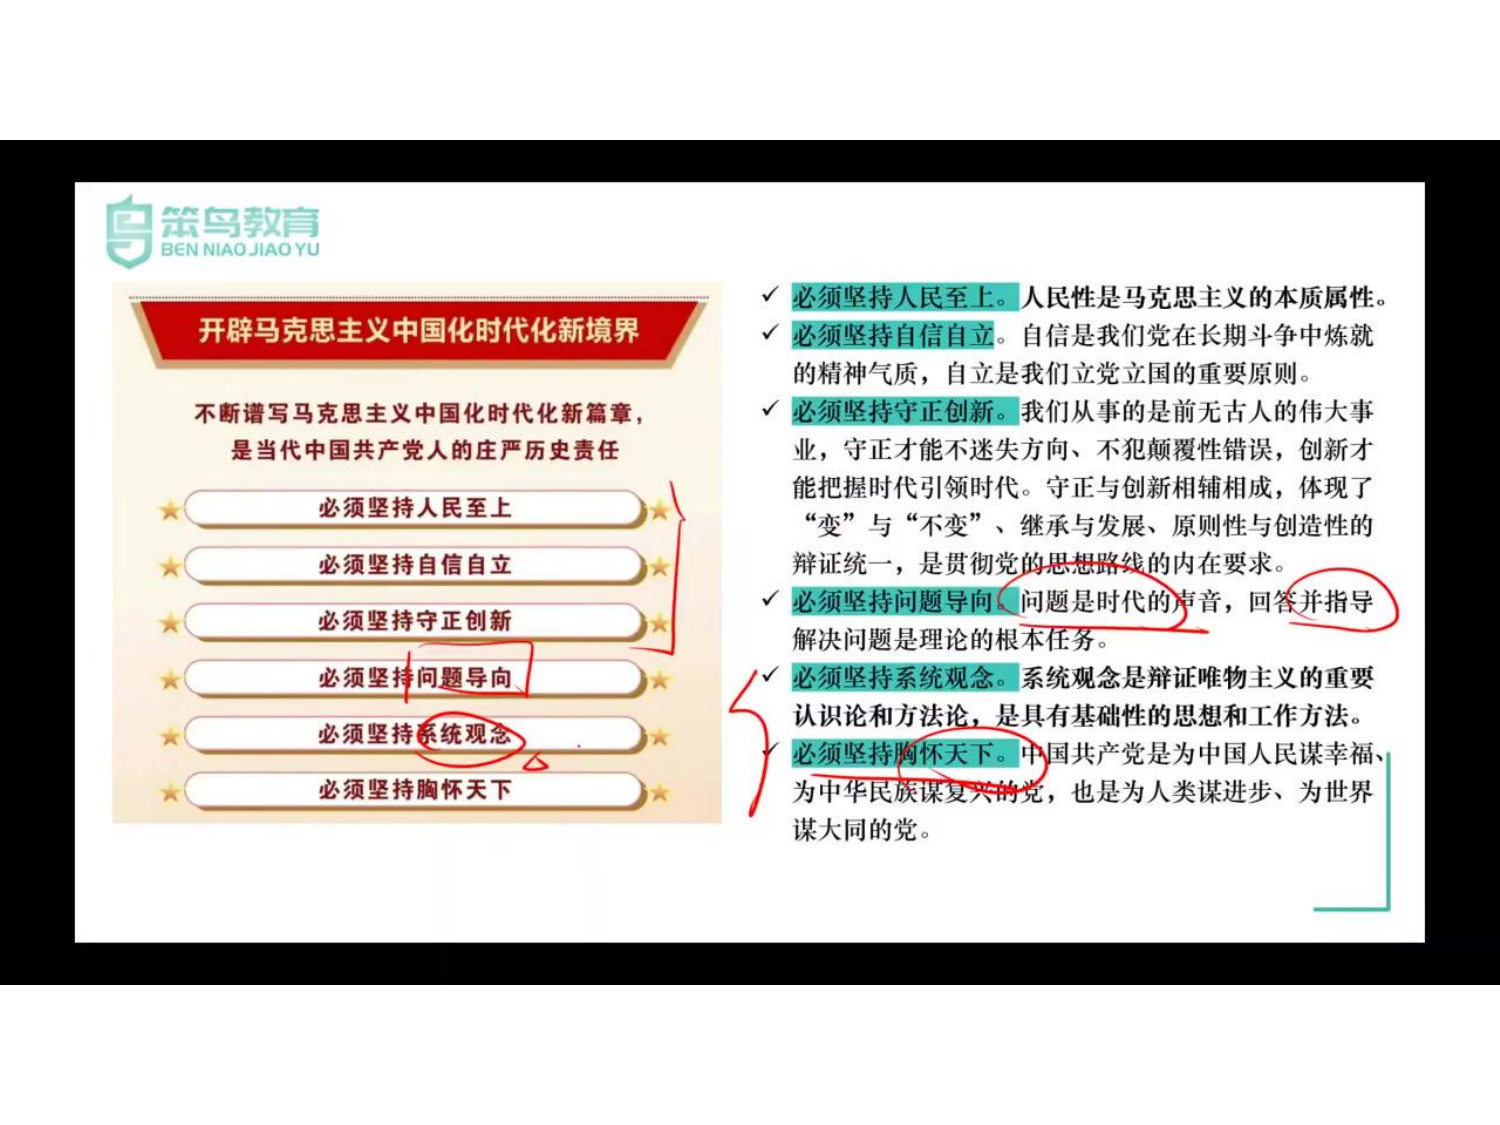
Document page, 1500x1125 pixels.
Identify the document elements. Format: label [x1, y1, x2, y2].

picture [0, 140, 1500, 985]
